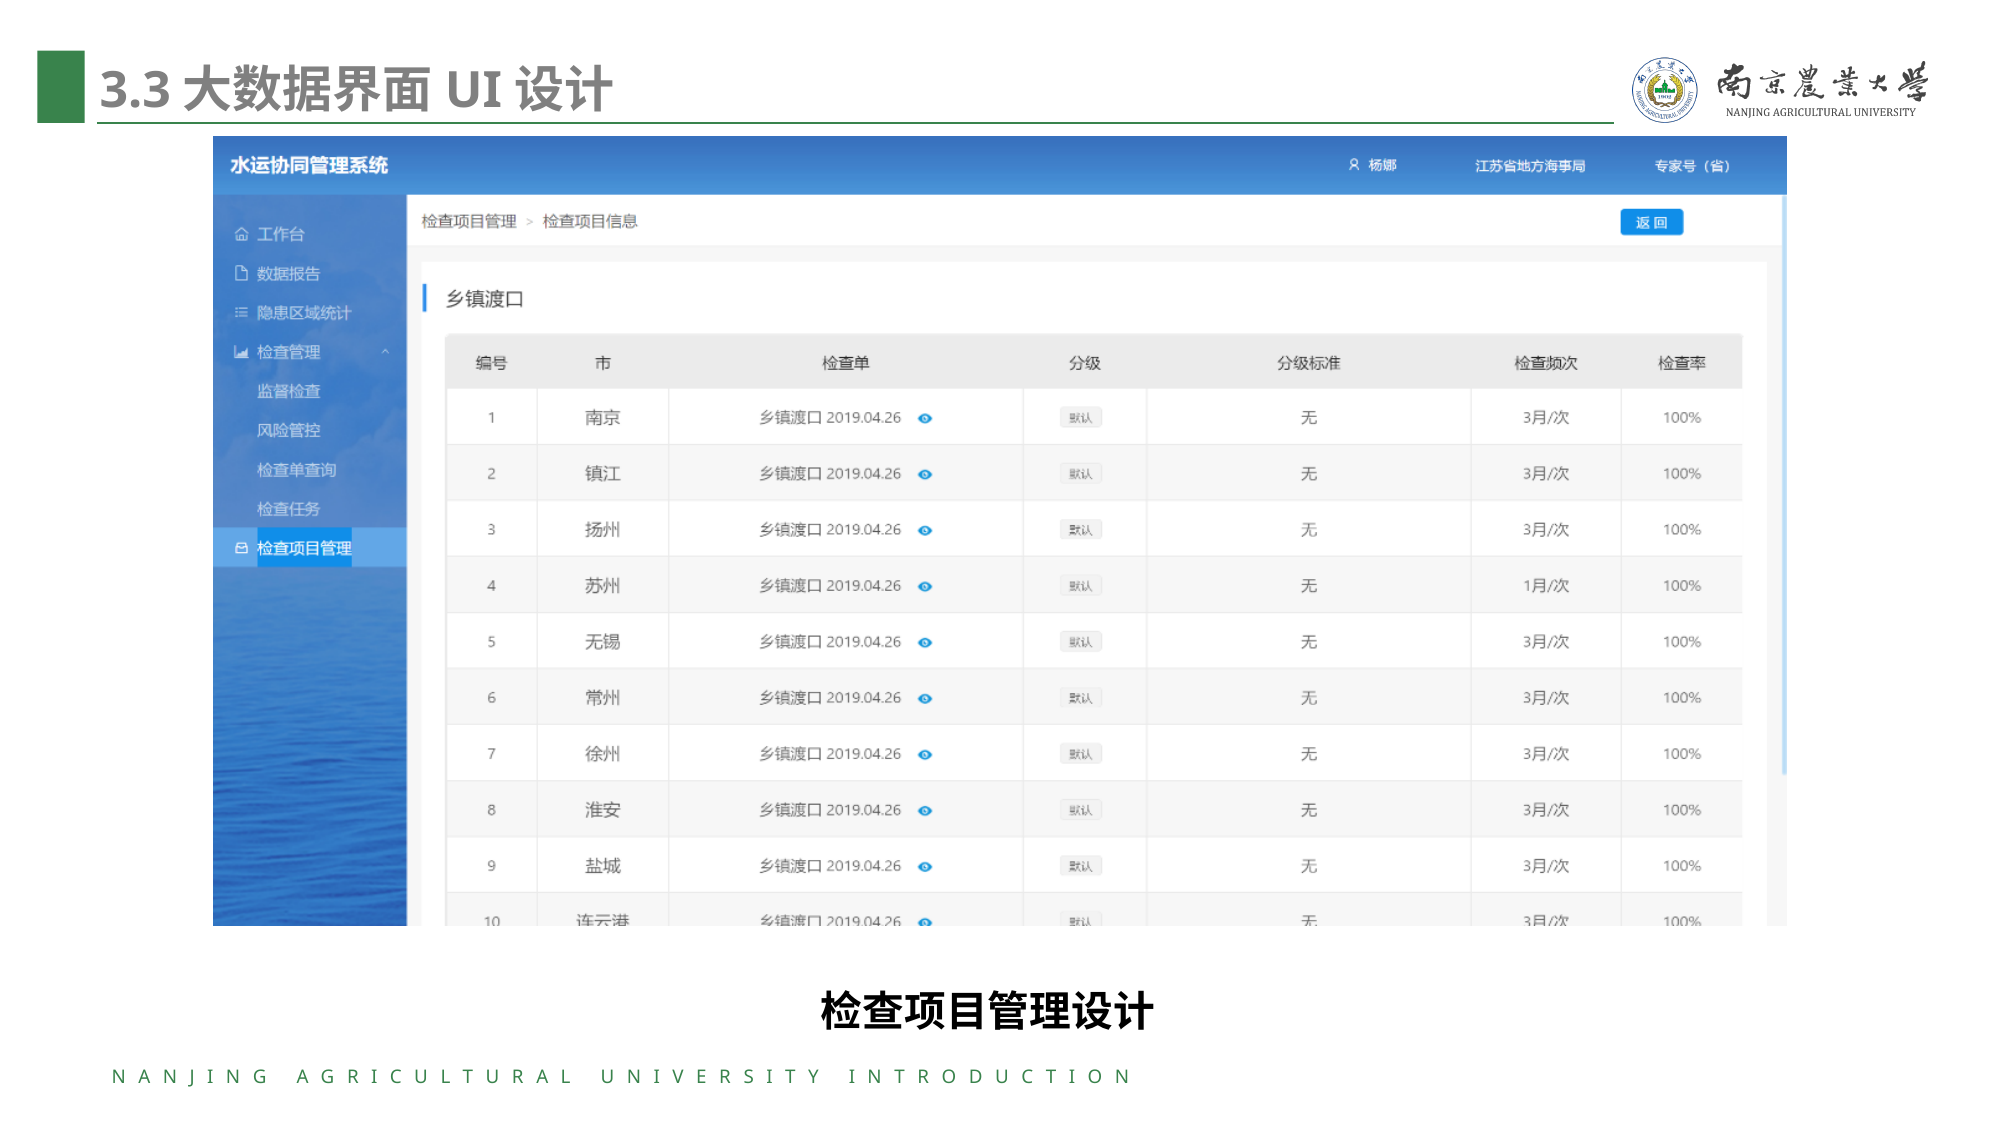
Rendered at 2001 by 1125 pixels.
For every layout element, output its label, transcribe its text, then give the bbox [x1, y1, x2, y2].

text_box NANJING AGRICULTURAL UNIVERSITY INTRODUCTION [96, 1056, 1903, 1095]
text_box 3.3大数据界面UI设计 [84, 50, 661, 125]
picture [213, 136, 1787, 926]
text_box [36, 50, 84, 124]
picture [1632, 57, 1928, 123]
text_box 检查项目管理设计 [806, 977, 1194, 1043]
